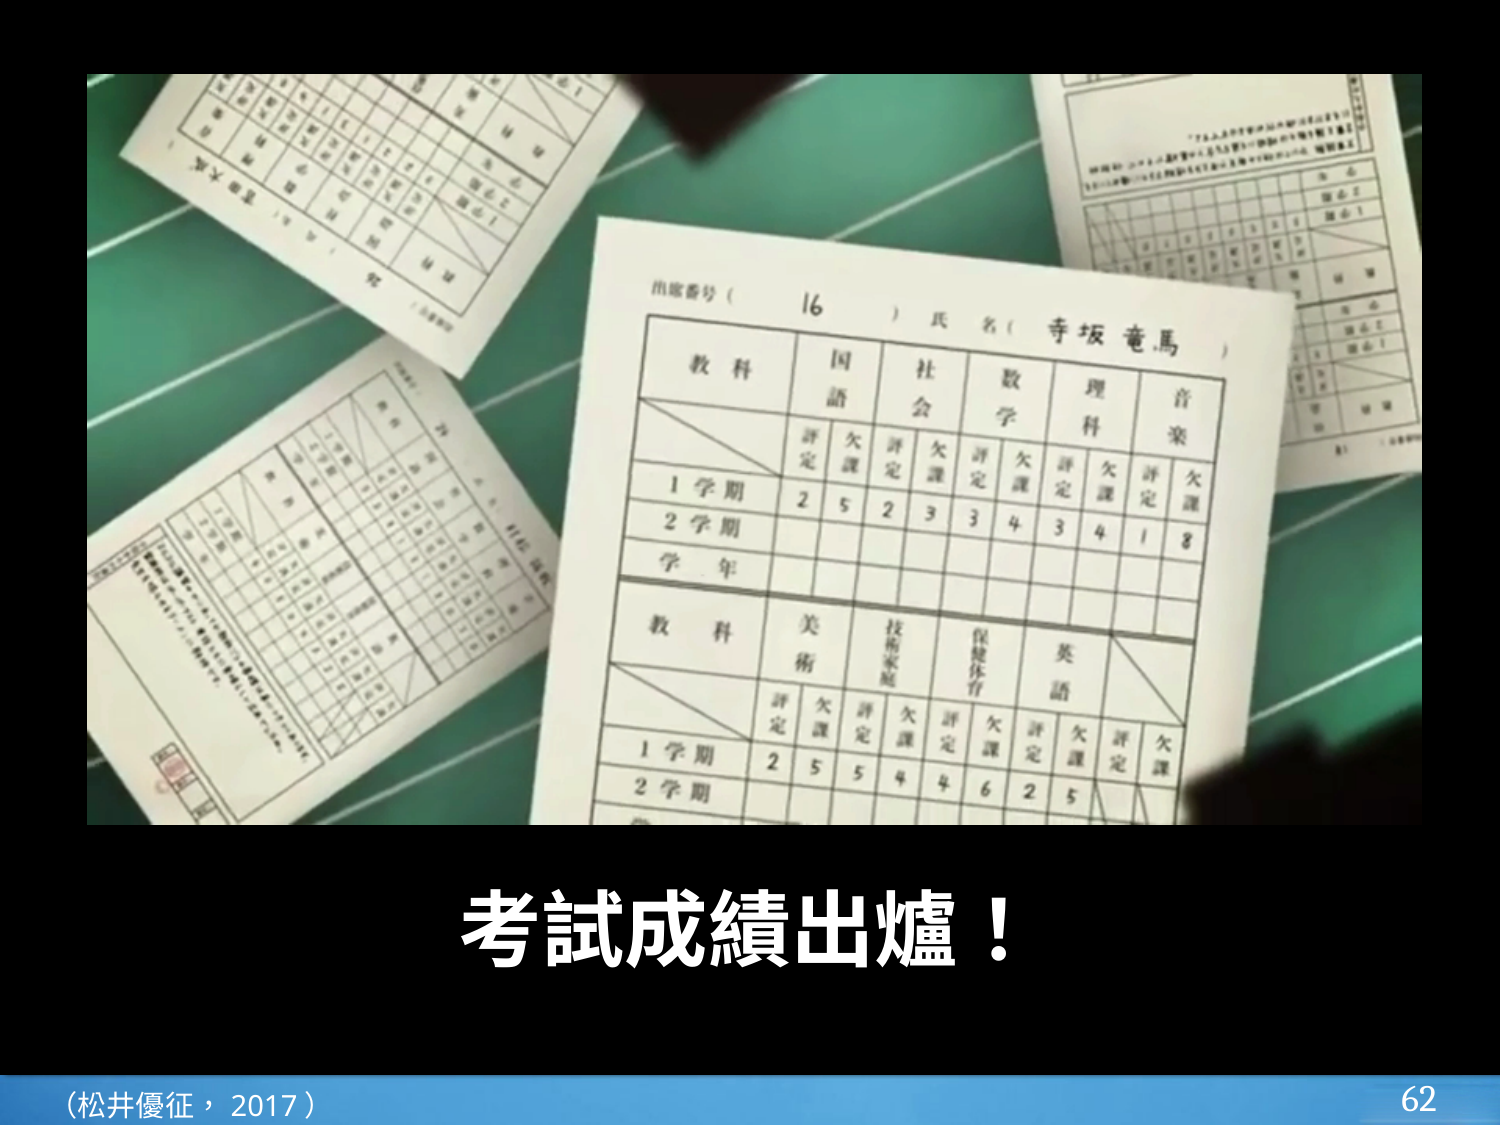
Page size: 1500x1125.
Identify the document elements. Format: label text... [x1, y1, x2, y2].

subtitle （松井優征，2017） [3, 1080, 1364, 1125]
picture [1364, 1075, 1500, 1125]
slide_number ‹#› [1350, 1074, 1488, 1118]
title 考試成績出爐！ [78, 824, 1422, 1029]
picture [0, 1075, 1350, 1125]
picture [87, 74, 1423, 825]
